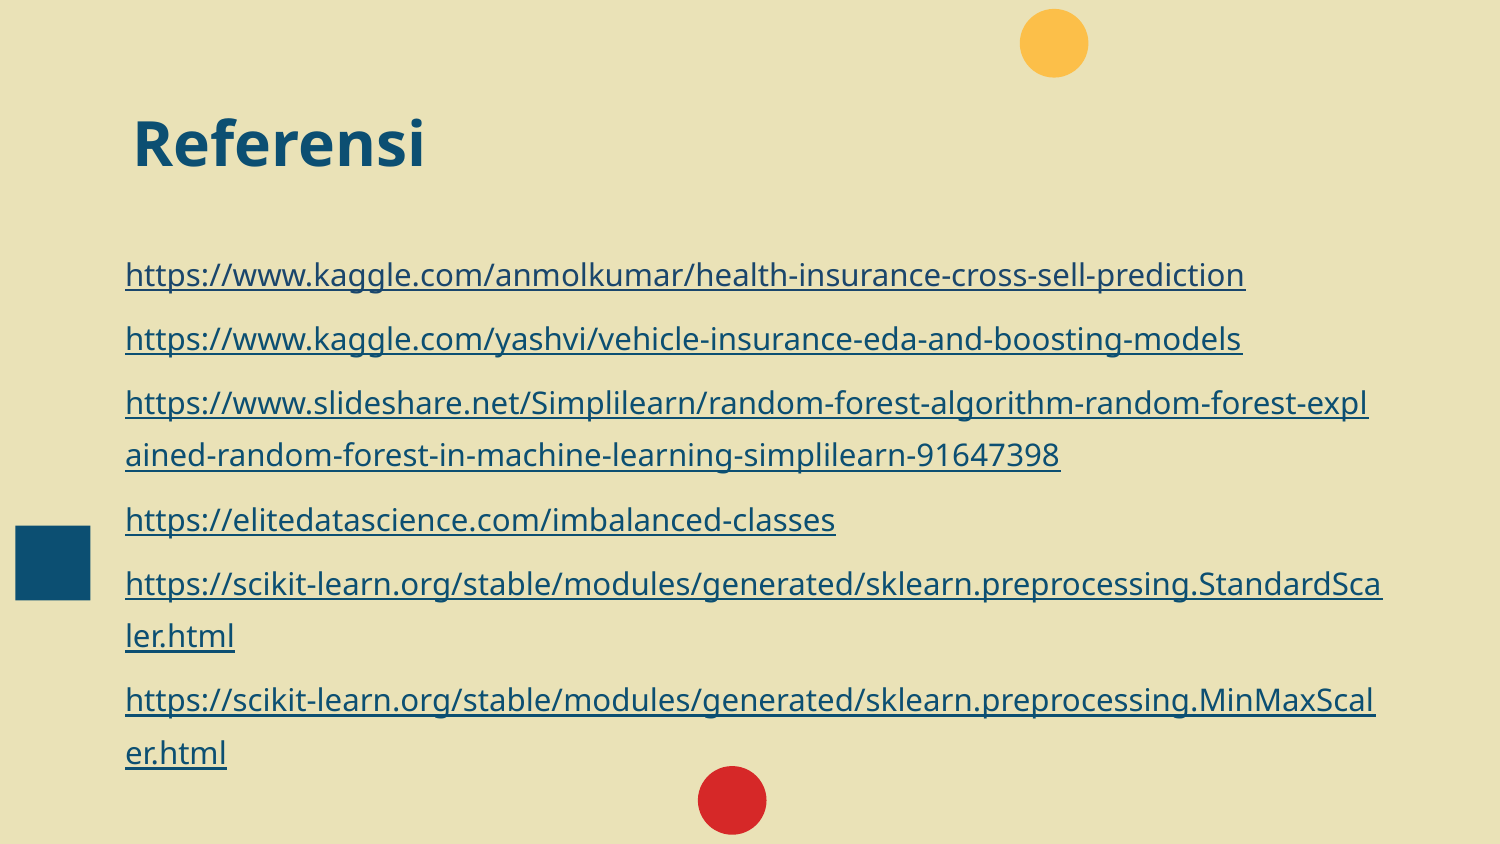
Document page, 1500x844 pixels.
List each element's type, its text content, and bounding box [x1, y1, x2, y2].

title Referensi [116, 88, 1383, 183]
list https://www.kaggle.com/anmolkumar/health-insurance-cross-sell-prediction https://www.kaggle.com/yashvi/vehicle-insurance-eda-and-boosting-models https://www.slideshare.net/Simplilearn/random-forest-algorithm-random-forest-explained-random-forest-in-machine-learning-simplilearn-91647398 https://elitedatascience.com/imbalanced-classes https://scikit-learn.org/stable/modules/generated/sklearn.preprocessing.StandardScaler.html https://scikit-learn.org/stable/modules/generated/sklearn.preprocessing.MinMaxScaler.html [109, 218, 1401, 781]
